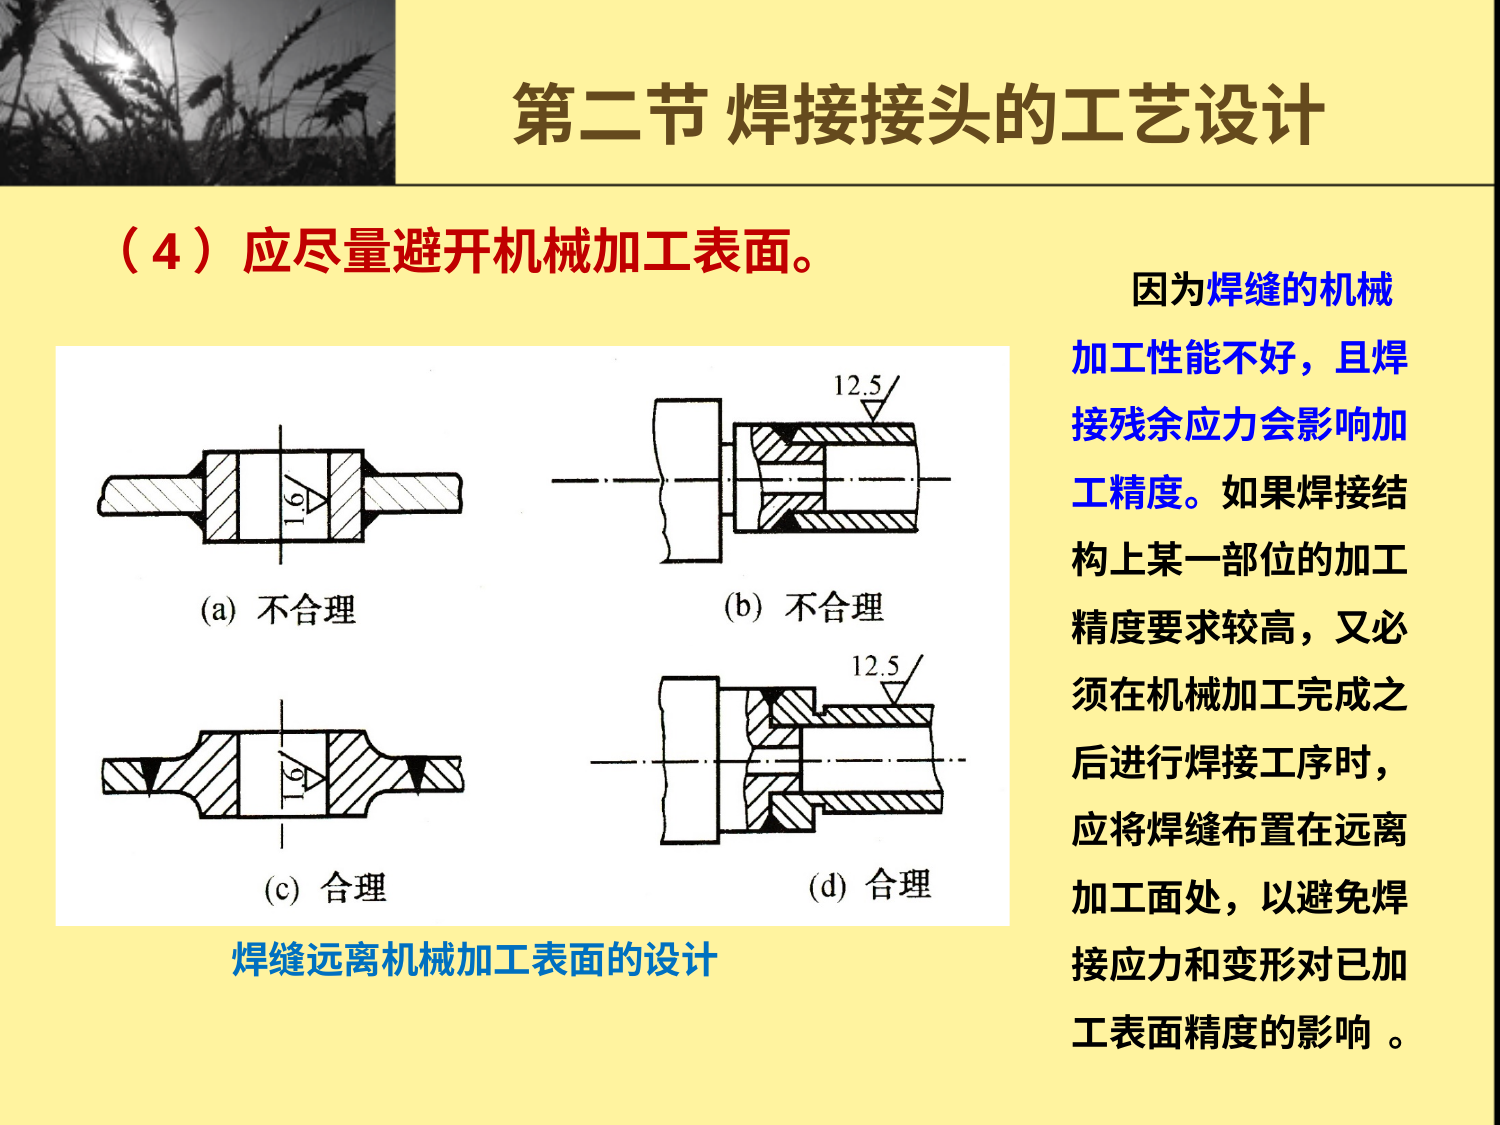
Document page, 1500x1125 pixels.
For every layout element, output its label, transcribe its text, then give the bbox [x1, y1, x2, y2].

text_box 焊缝远离机械加工表面的设计 [216, 928, 857, 989]
picture [0, 0, 1500, 1125]
title 第二节 焊接接头的工艺设计 [425, 14, 1413, 211]
text_box 因为焊缝的机械加工性能不好，且焊接残余应力会影响加工精度。如果焊接结构上某一部位的加工精度要求较高，又必须在机械加工完成之后进行焊接工序时，应将焊缝布置在远离加工面处，以避免焊接应力和变形对已加工表面精度的影响 。 [1057, 236, 1436, 1061]
list （4）应尽量避开机械加工表面。 [0, 211, 1338, 313]
